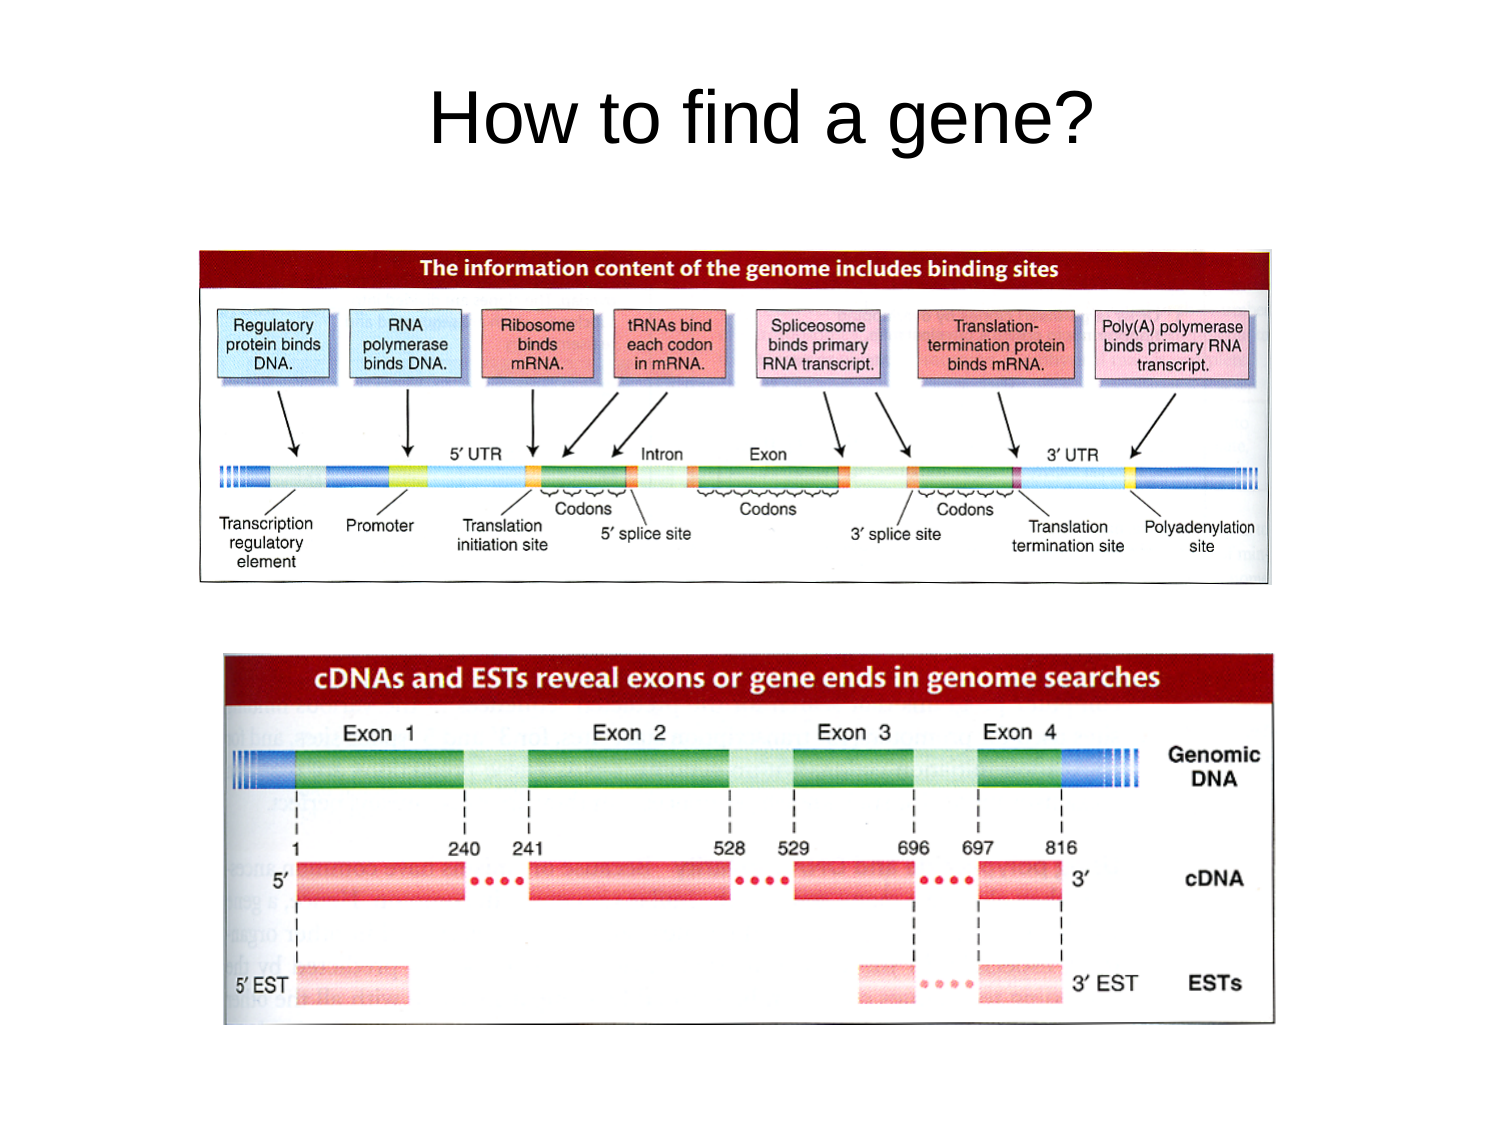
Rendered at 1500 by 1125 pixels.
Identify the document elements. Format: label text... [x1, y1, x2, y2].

title How to find a gene? [62, 42, 1463, 185]
picture [196, 249, 1272, 586]
picture [223, 653, 1277, 1026]
